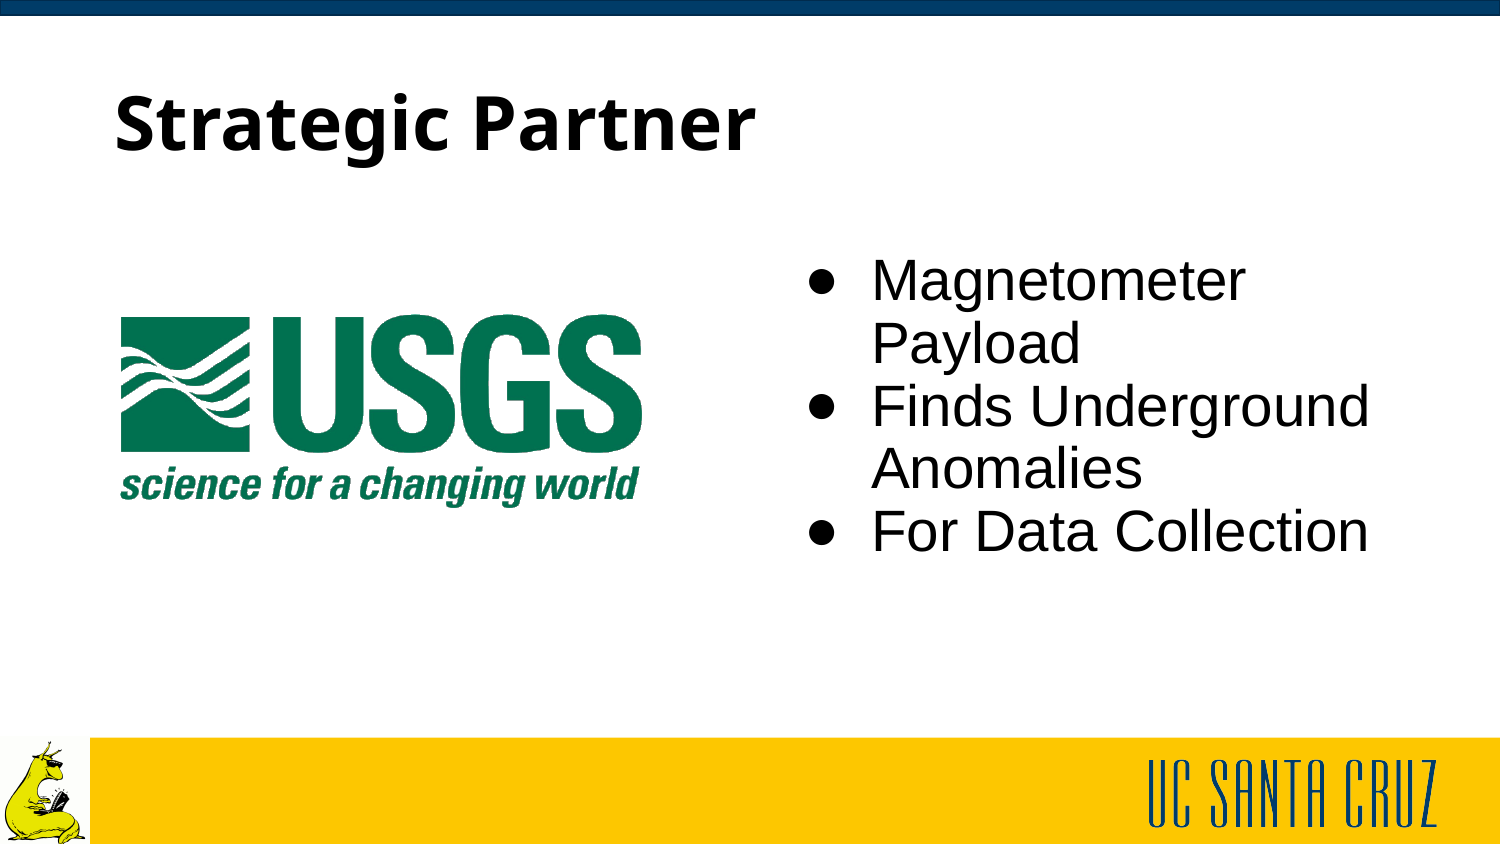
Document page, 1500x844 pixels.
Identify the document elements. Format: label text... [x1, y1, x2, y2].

title Strategic Partner [103, 44, 1397, 208]
picture [119, 314, 642, 508]
picture [1111, 726, 1472, 844]
picture [0, 736, 90, 844]
list Magnetometer Payload Finds Underground Anomalies For Data Collection [785, 244, 1475, 578]
